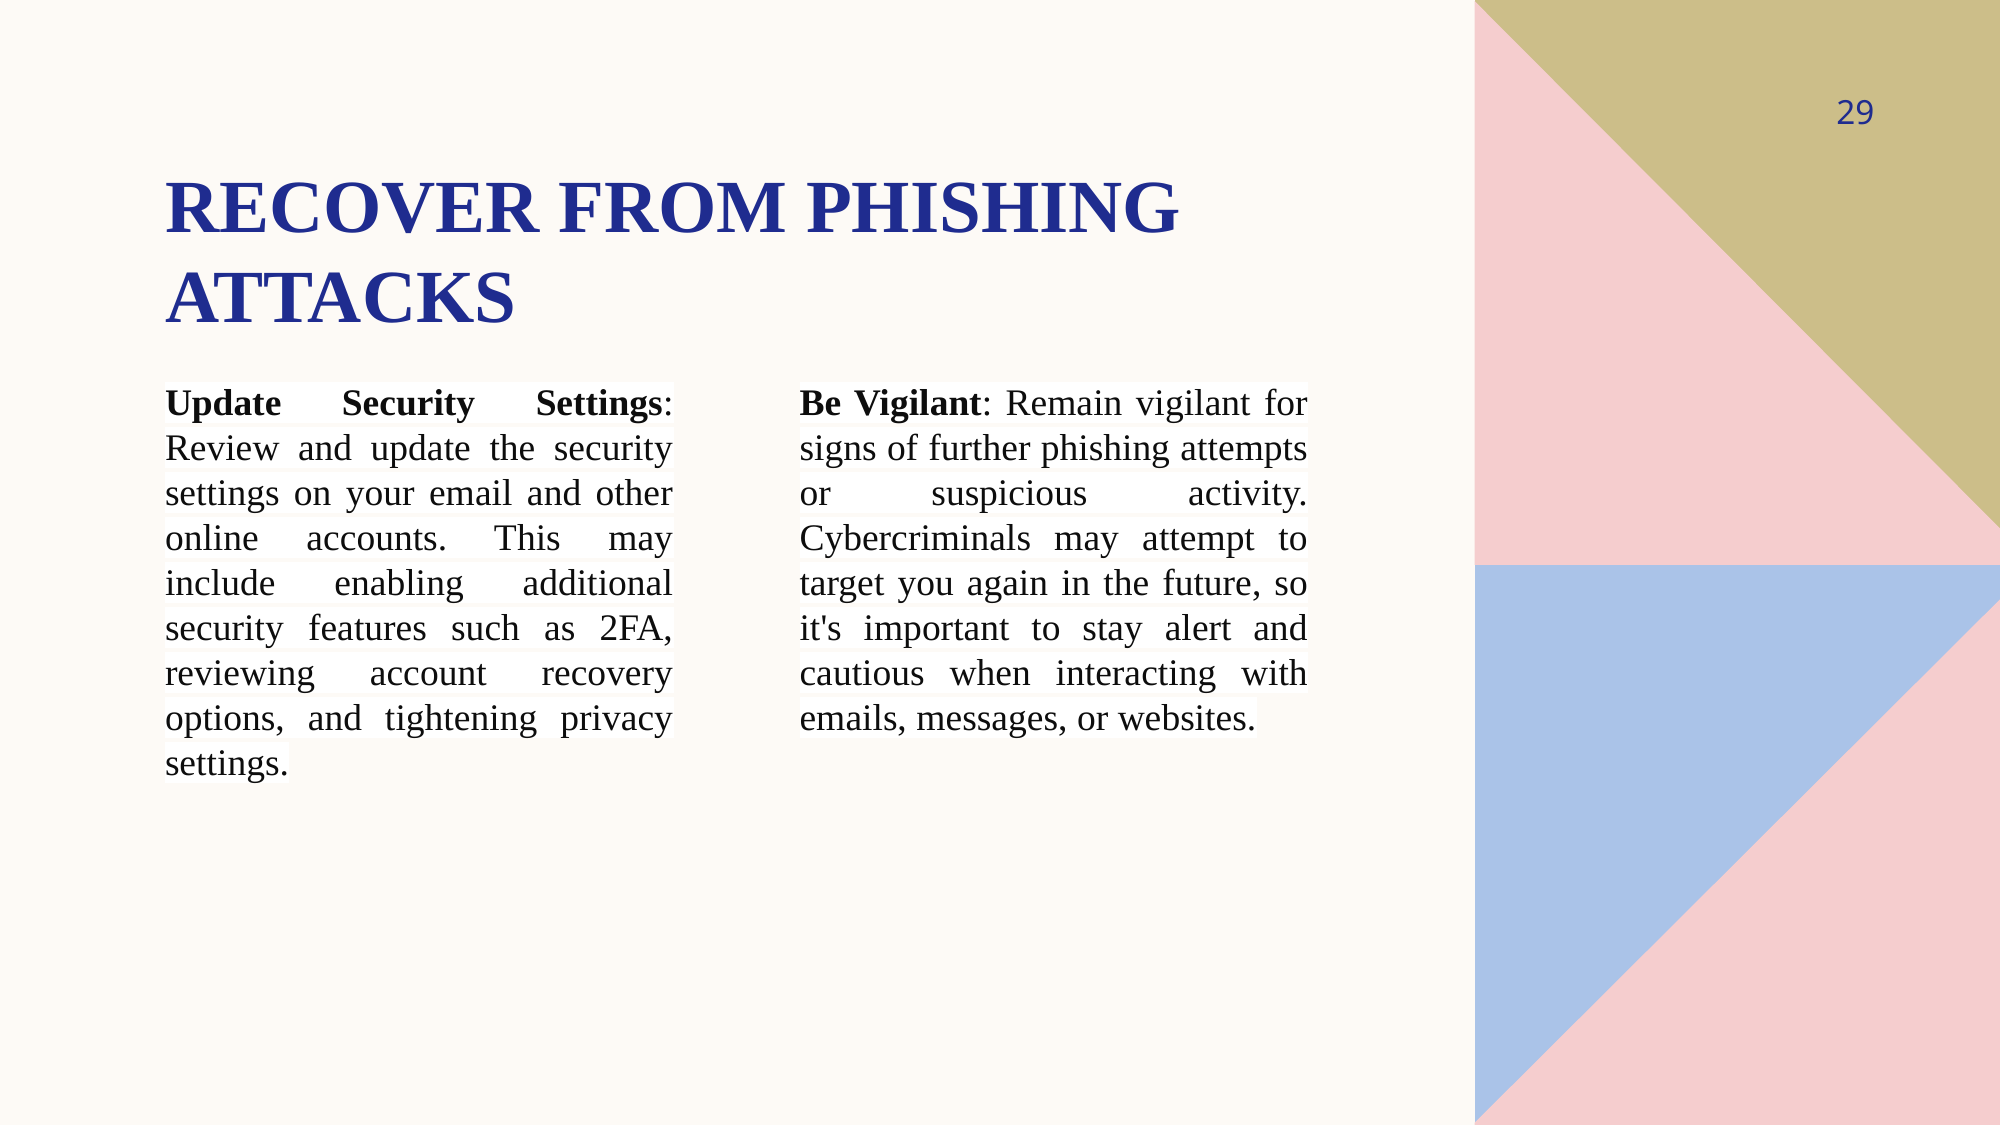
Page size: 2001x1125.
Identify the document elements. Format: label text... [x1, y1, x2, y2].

list Be Vigilant: Remain vigilant for signs of further phishing attempts or suspicious activity. Cybercriminals may attempt to target you again in the future, so it's important to stay alert and cautious when interacting with emails, messages, or websites. [784, 377, 1324, 988]
slide_number ‹#› [1712, 75, 1875, 153]
list Update Security Settings: Review and update the security settings on your email and other online accounts. This may include enabling additional security features such as 2FA, reviewing account recovery options, and tightening privacy settings. [150, 377, 689, 988]
title RECOVER FROM PHISHING ATTACKS [150, 136, 1429, 338]
